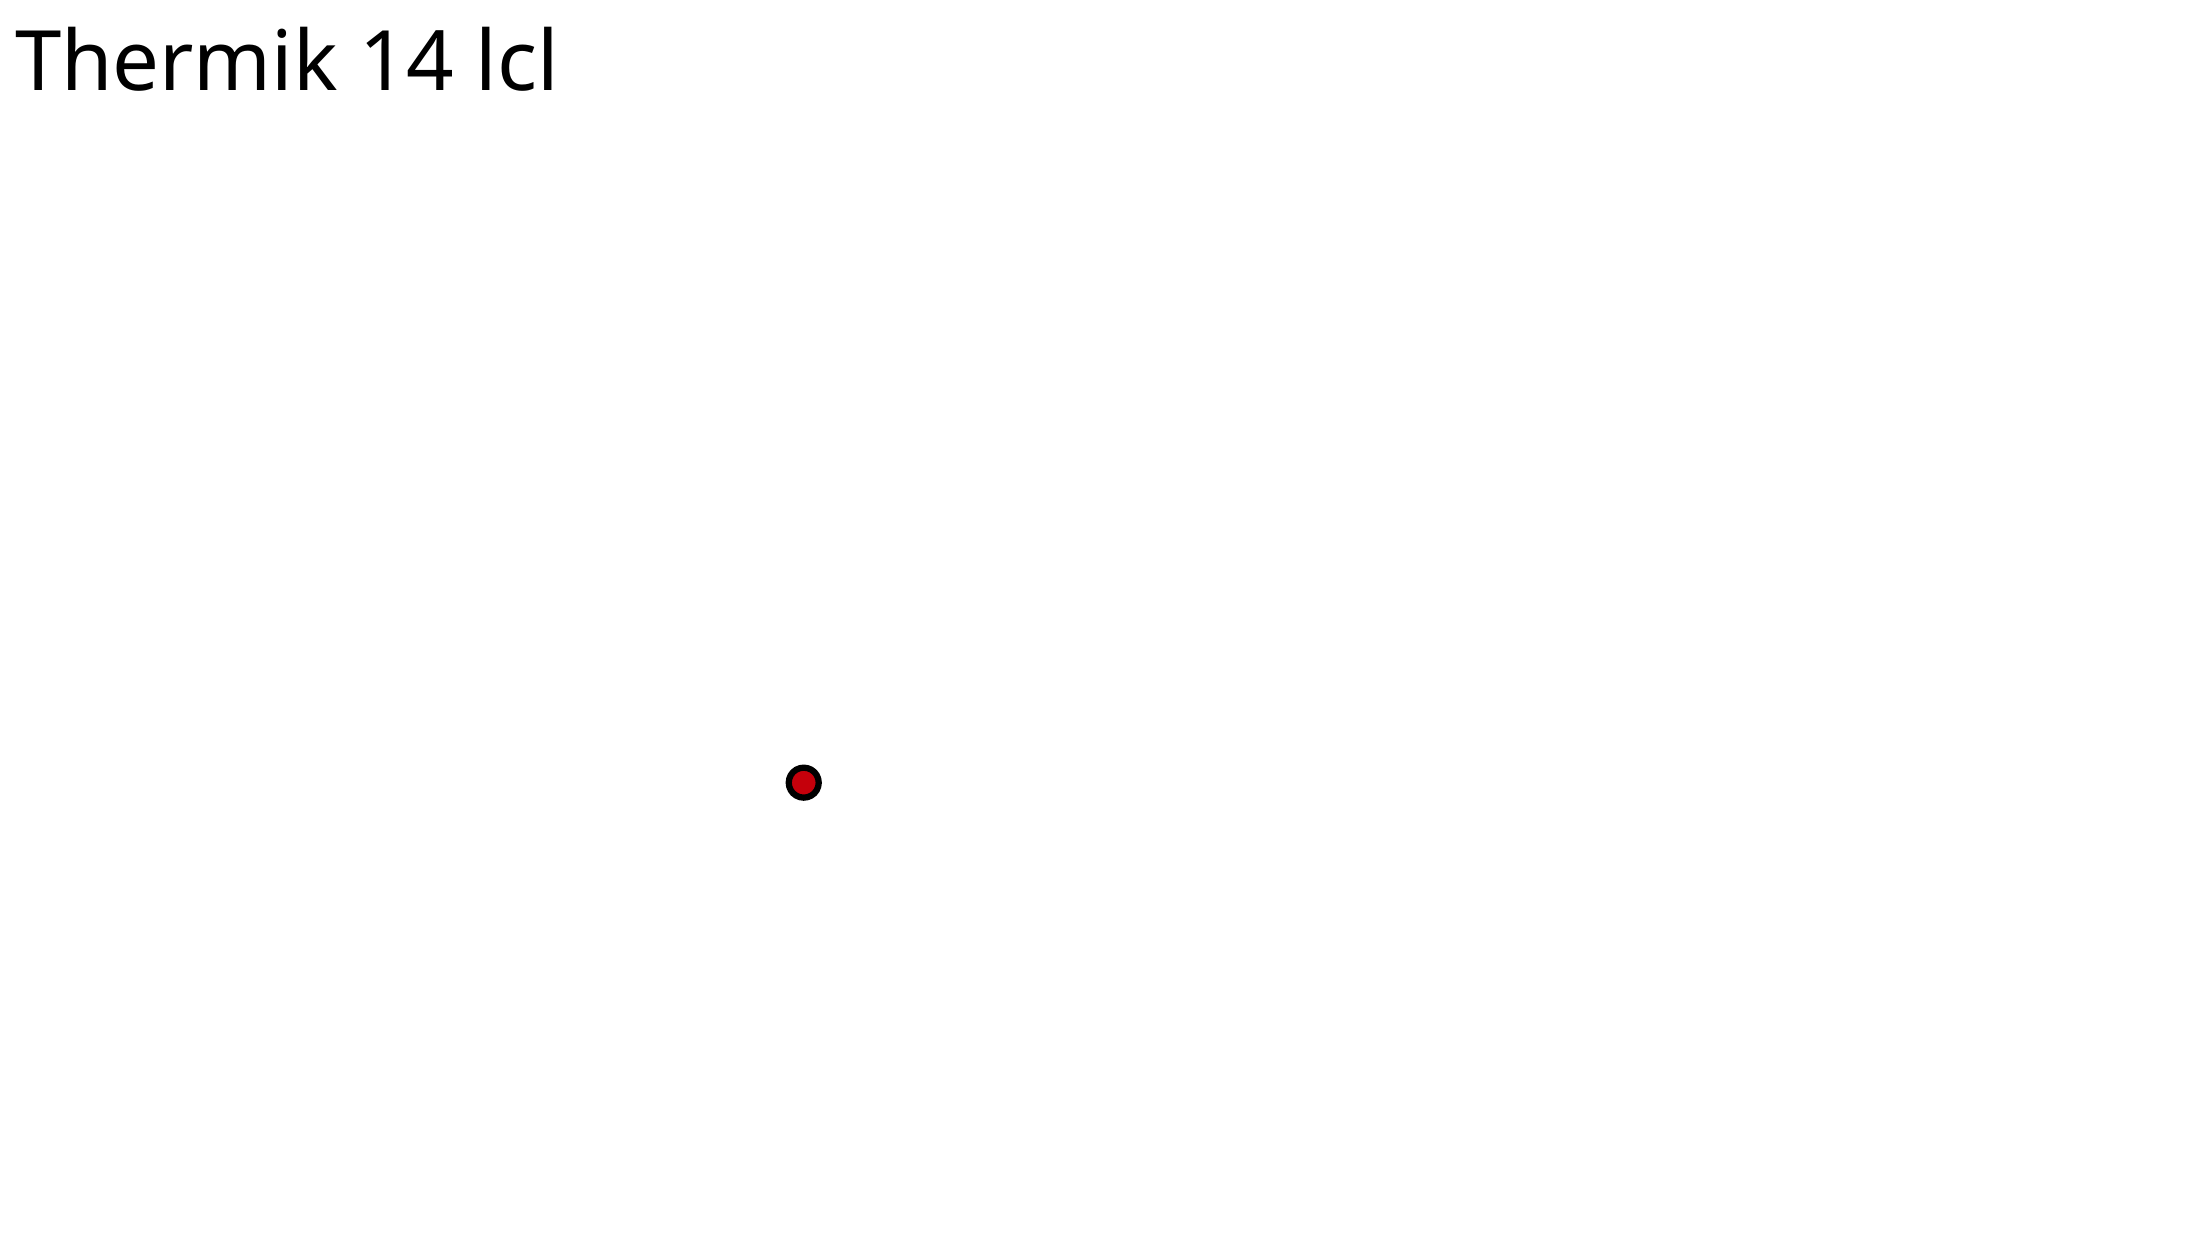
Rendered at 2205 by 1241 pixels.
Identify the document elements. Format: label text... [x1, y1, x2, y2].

title Thermik 14 lcl [0, 0, 1654, 128]
picture [316, 109, 1888, 1234]
